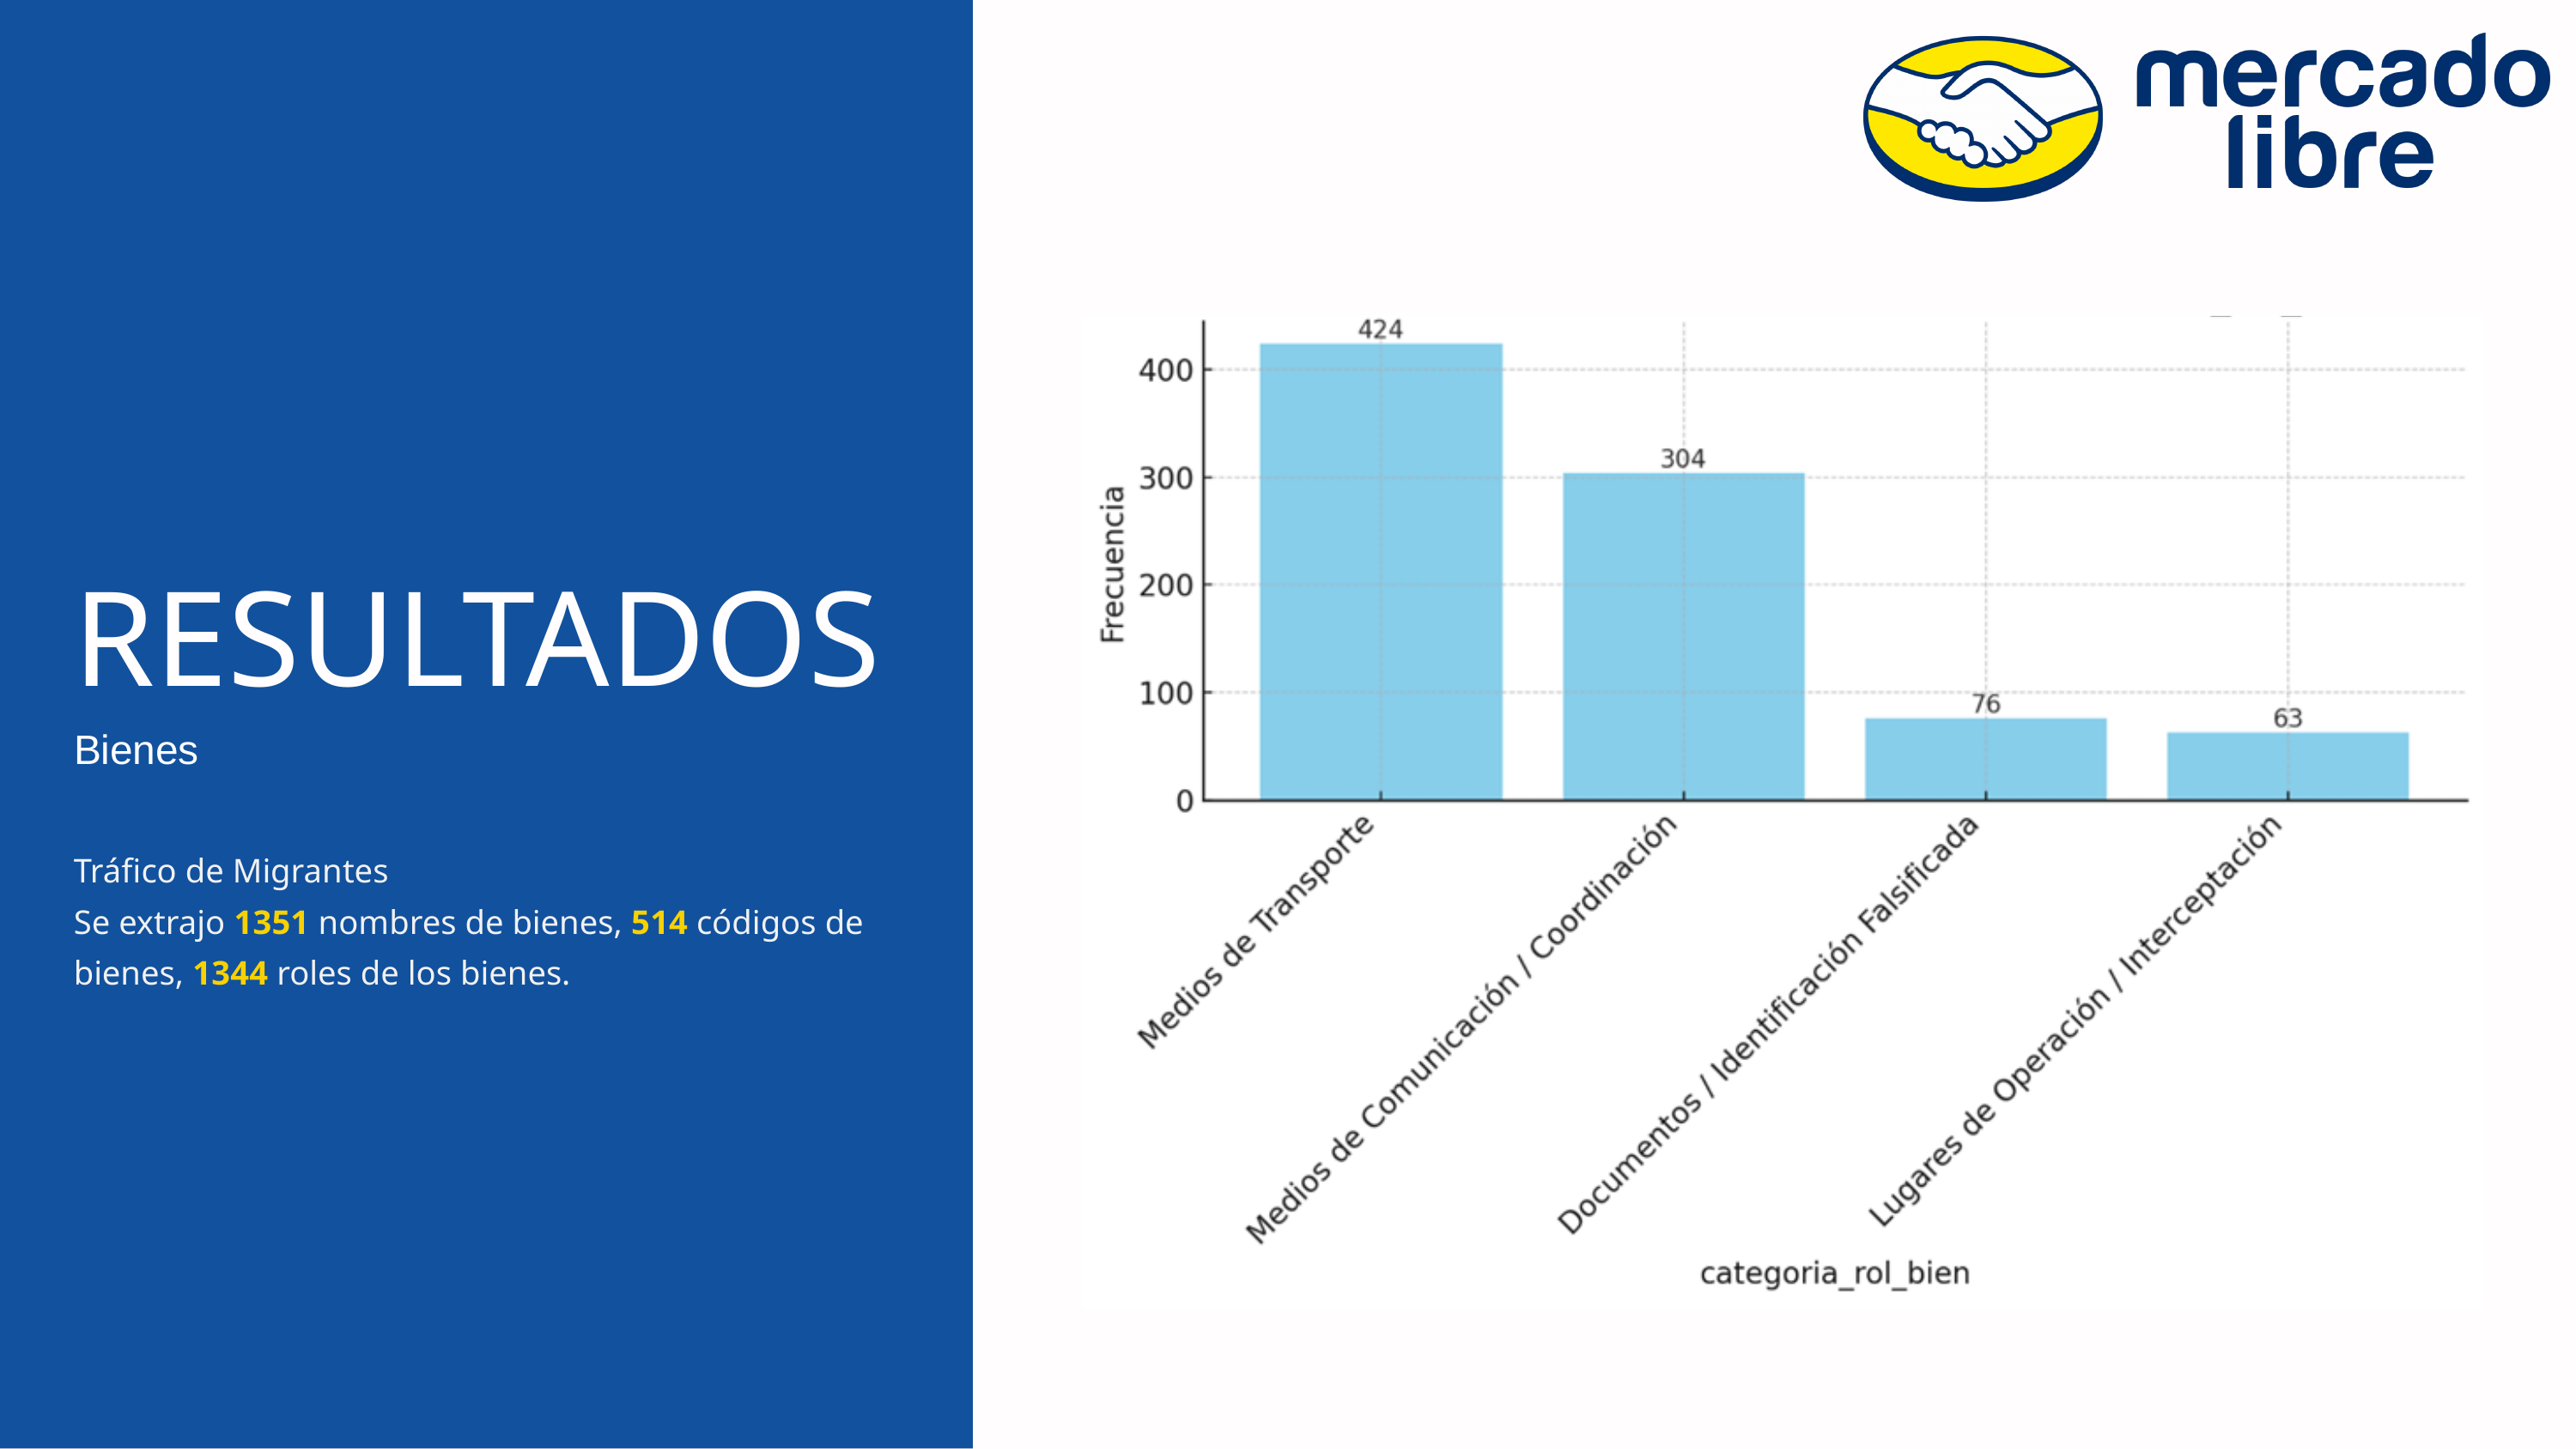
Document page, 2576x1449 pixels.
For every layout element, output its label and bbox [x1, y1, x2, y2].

picture [1863, 33, 2551, 202]
picture [1081, 316, 2485, 1309]
text_box [0, 0, 974, 1449]
text_box [73, 530, 900, 1035]
